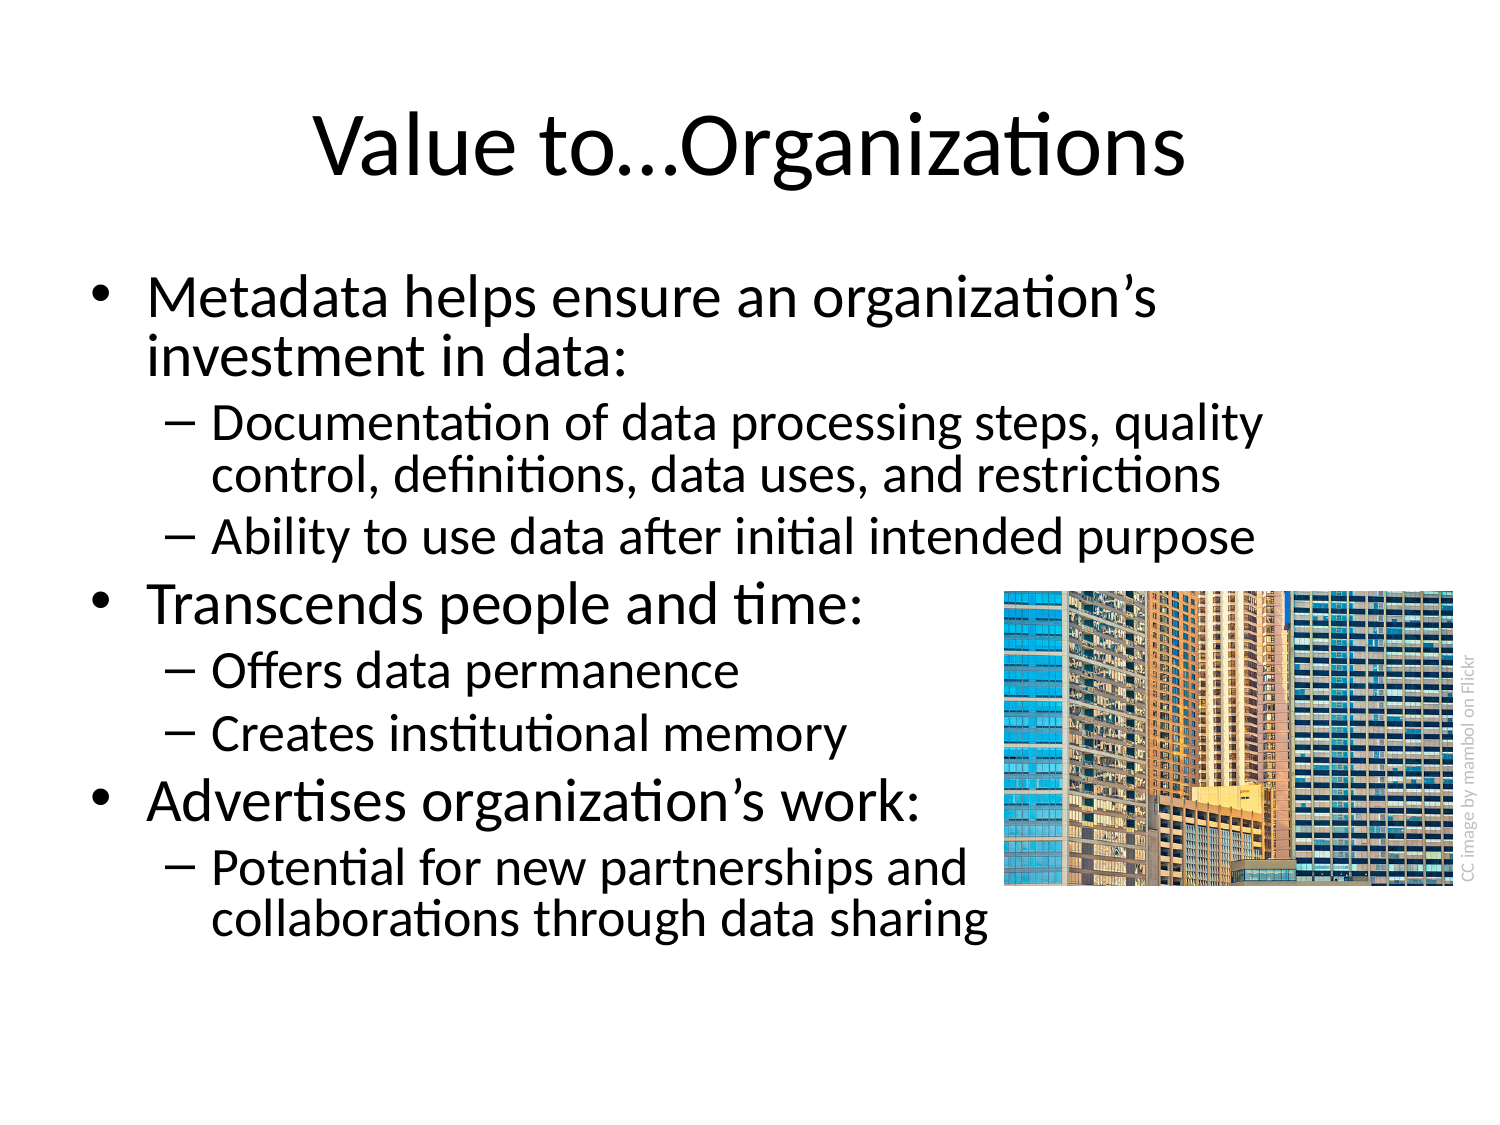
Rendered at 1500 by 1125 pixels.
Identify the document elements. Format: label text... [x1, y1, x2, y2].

picture [1004, 591, 1453, 886]
text_box CC image by mambol on Flickr [1447, 459, 1486, 898]
picture [1029, 591, 1049, 596]
title Value to…Organizations [75, 45, 1425, 233]
list Metadata helps ensure an organization’s investment in data: Documentation of data processing steps, quality control, definitions, data uses, and restrictions Ability to use data after initial intended purpose Transcends people and time: Offers data permanence Creates institutional memory Advertises organization’s work: Potential for new partnerships and collaborations through data sharing [75, 262, 1425, 1005]
